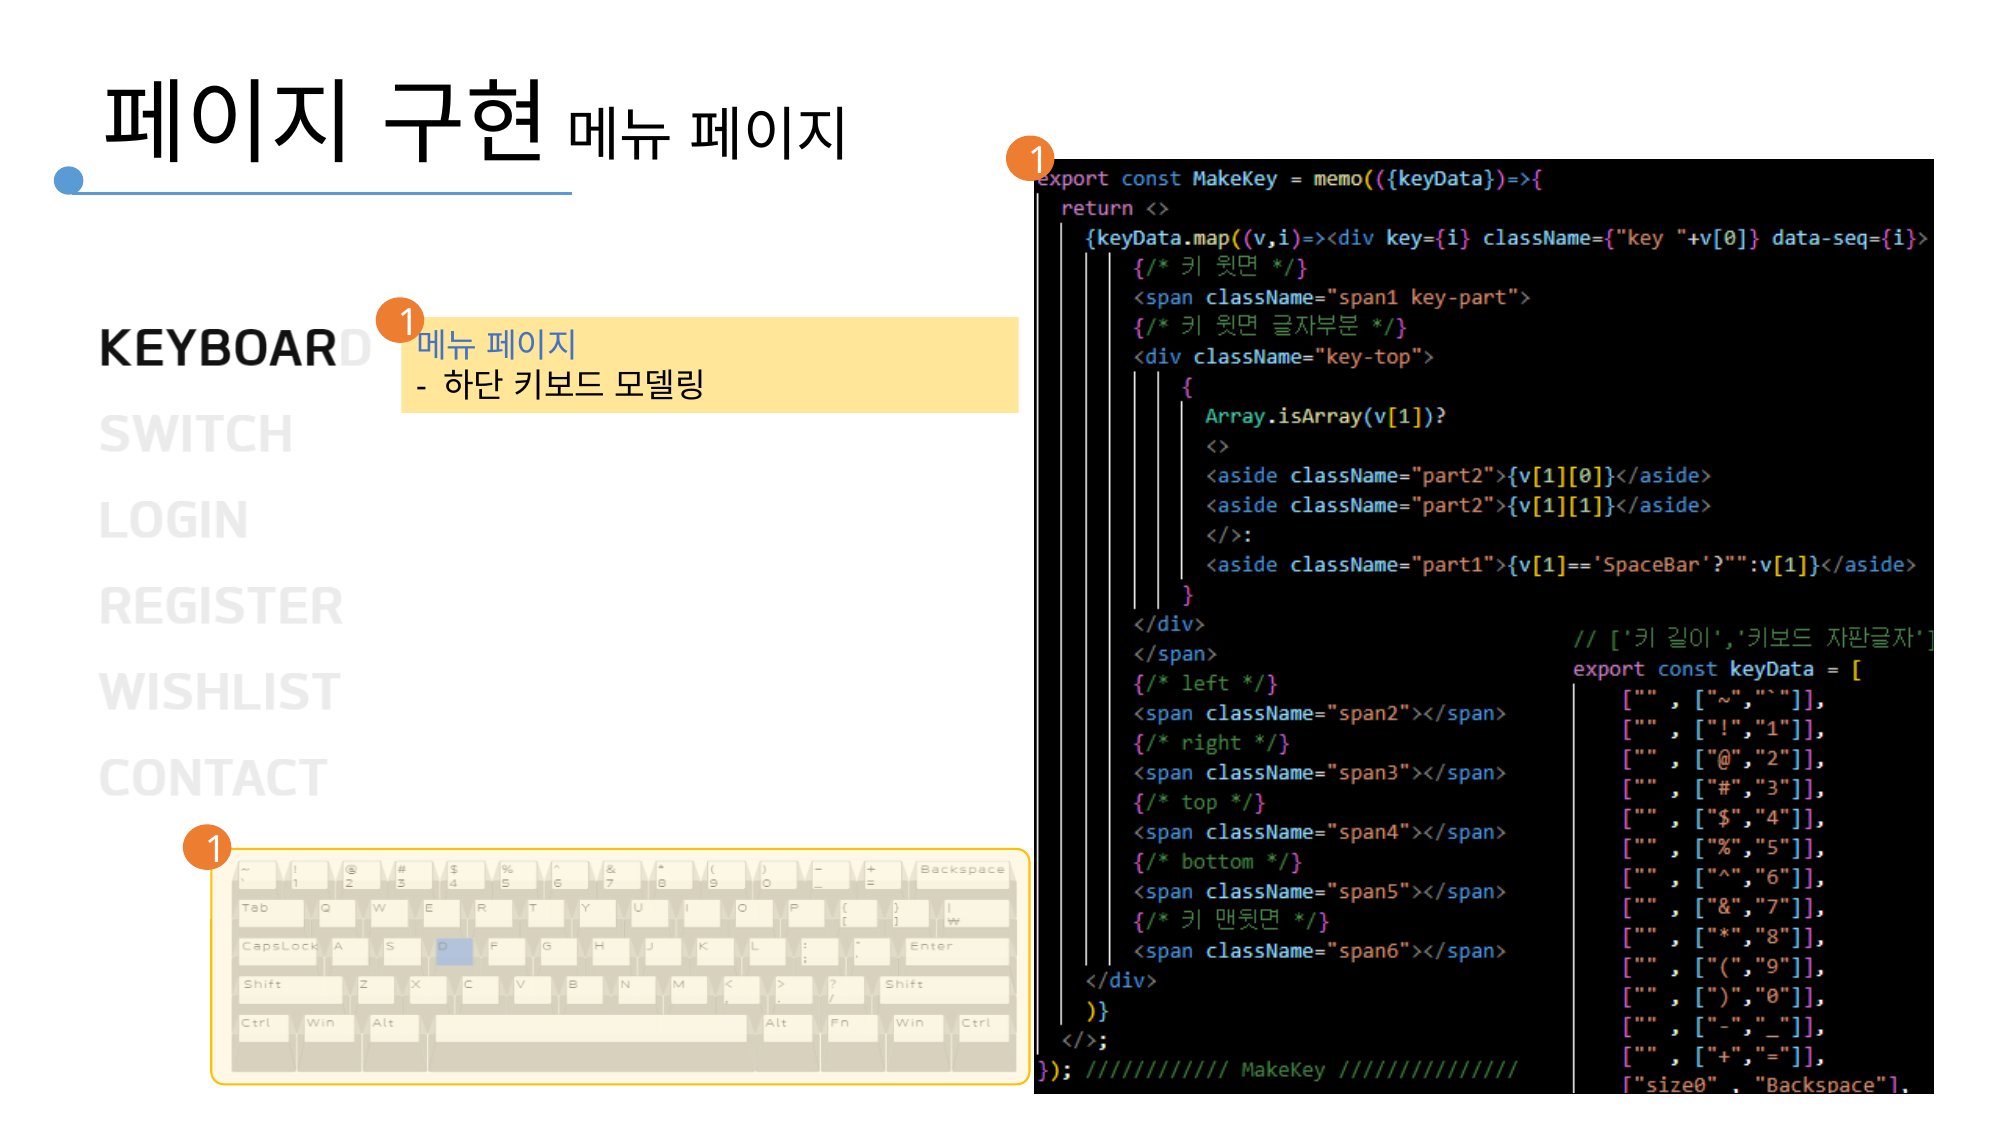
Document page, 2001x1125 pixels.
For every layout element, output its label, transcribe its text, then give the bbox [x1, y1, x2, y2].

text_box [53, 166, 84, 195]
text_box 페이지 구현 메뉴 페이지 [87, 17, 1147, 235]
picture [71, 159, 1934, 1094]
text_box 1 [381, 296, 419, 304]
text_box 1 [1004, 134, 1056, 183]
